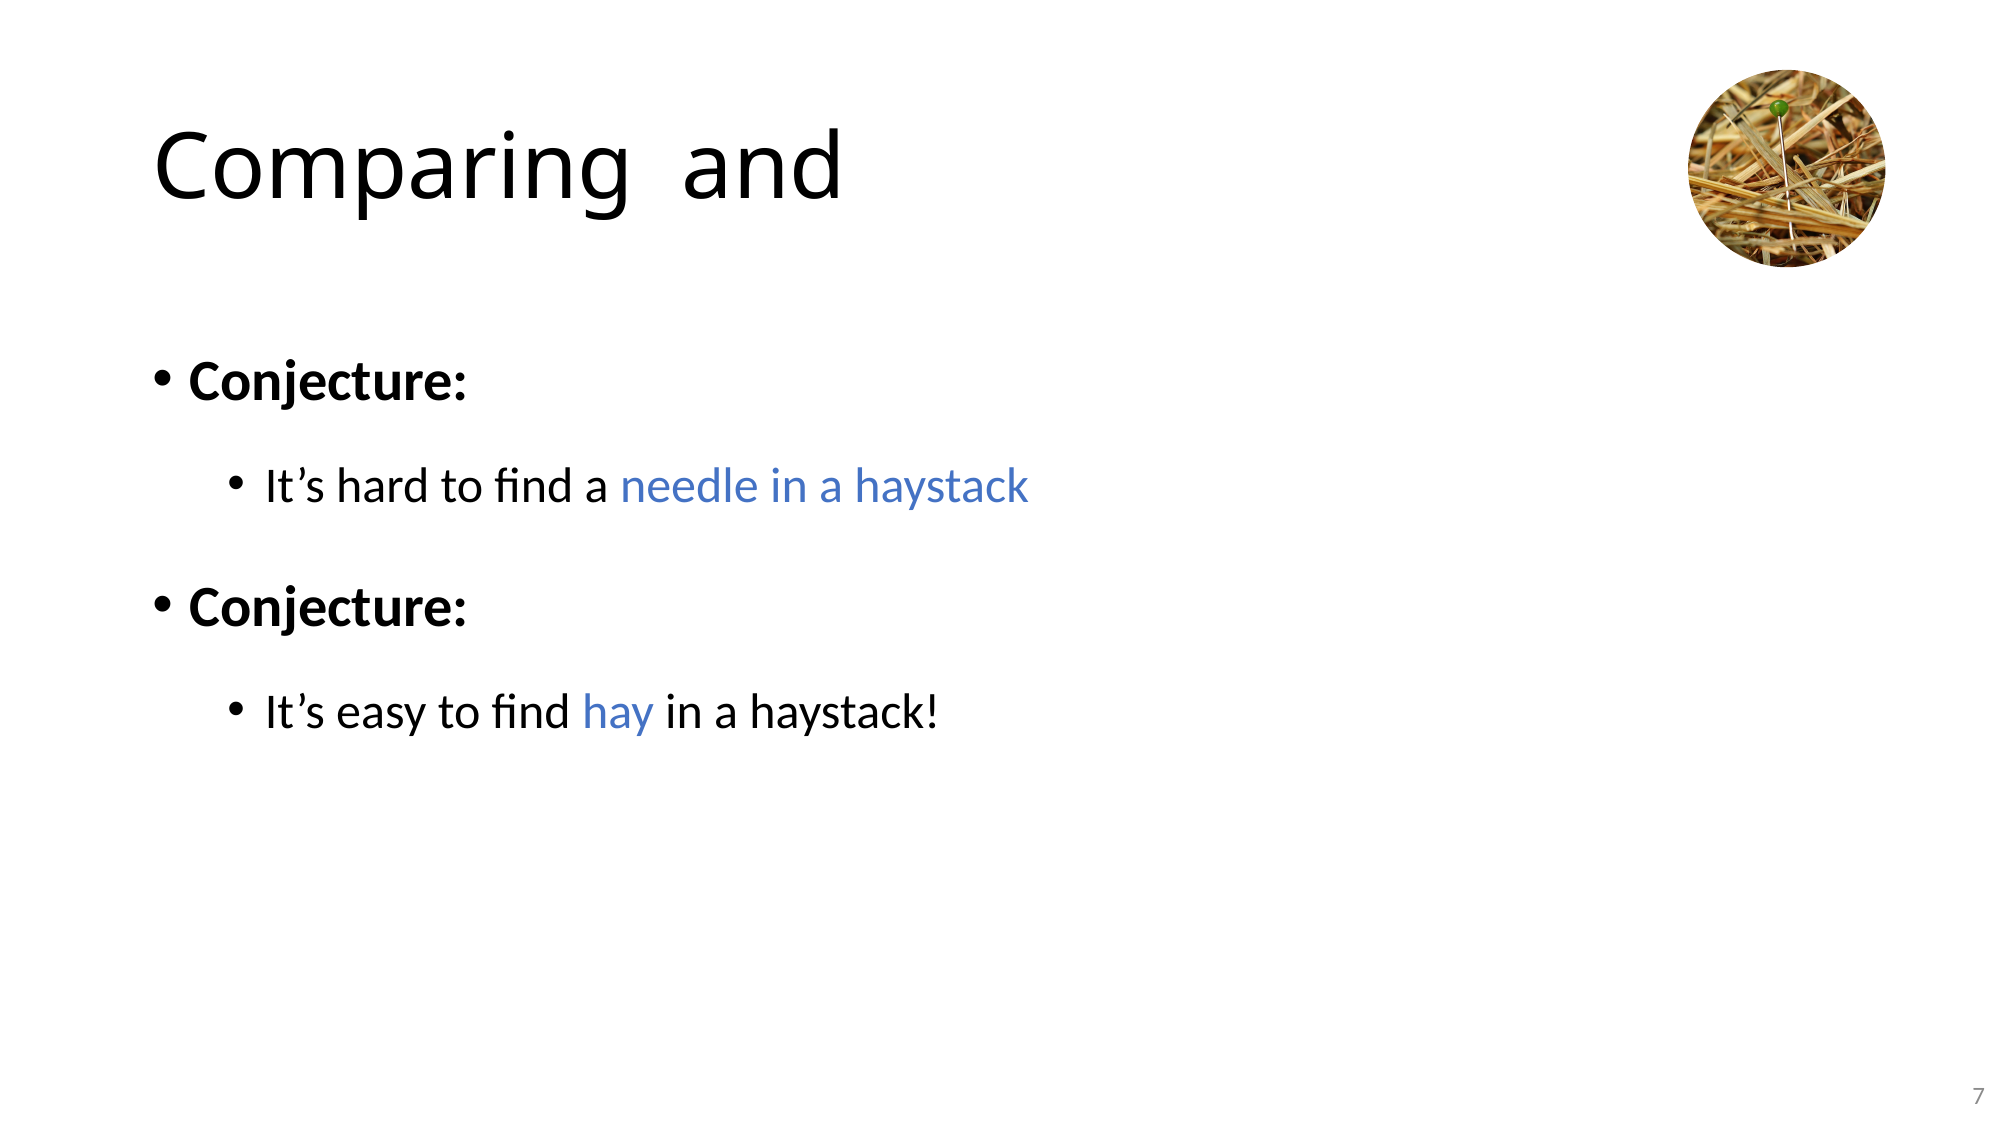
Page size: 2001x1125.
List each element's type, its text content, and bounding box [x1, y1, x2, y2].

slide_number 7 [1550, 1064, 2000, 1125]
picture [1688, 69, 1886, 268]
